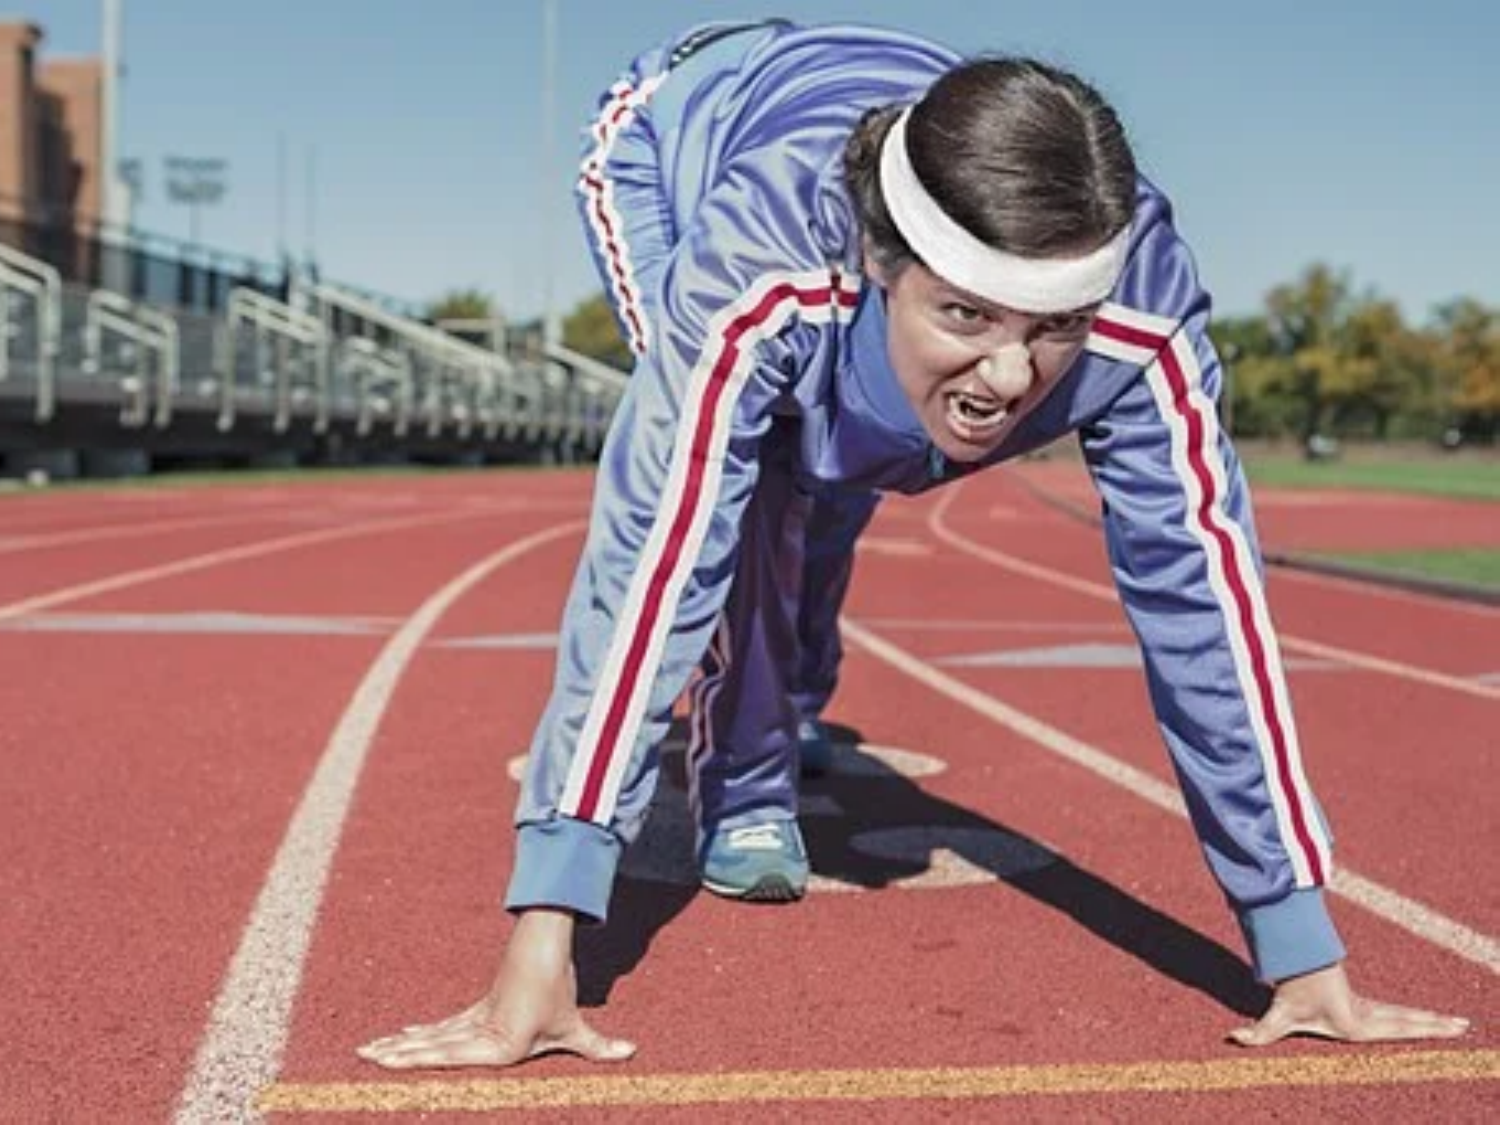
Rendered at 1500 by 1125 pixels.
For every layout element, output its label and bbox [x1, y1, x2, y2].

list [0, 0, 1500, 1125]
